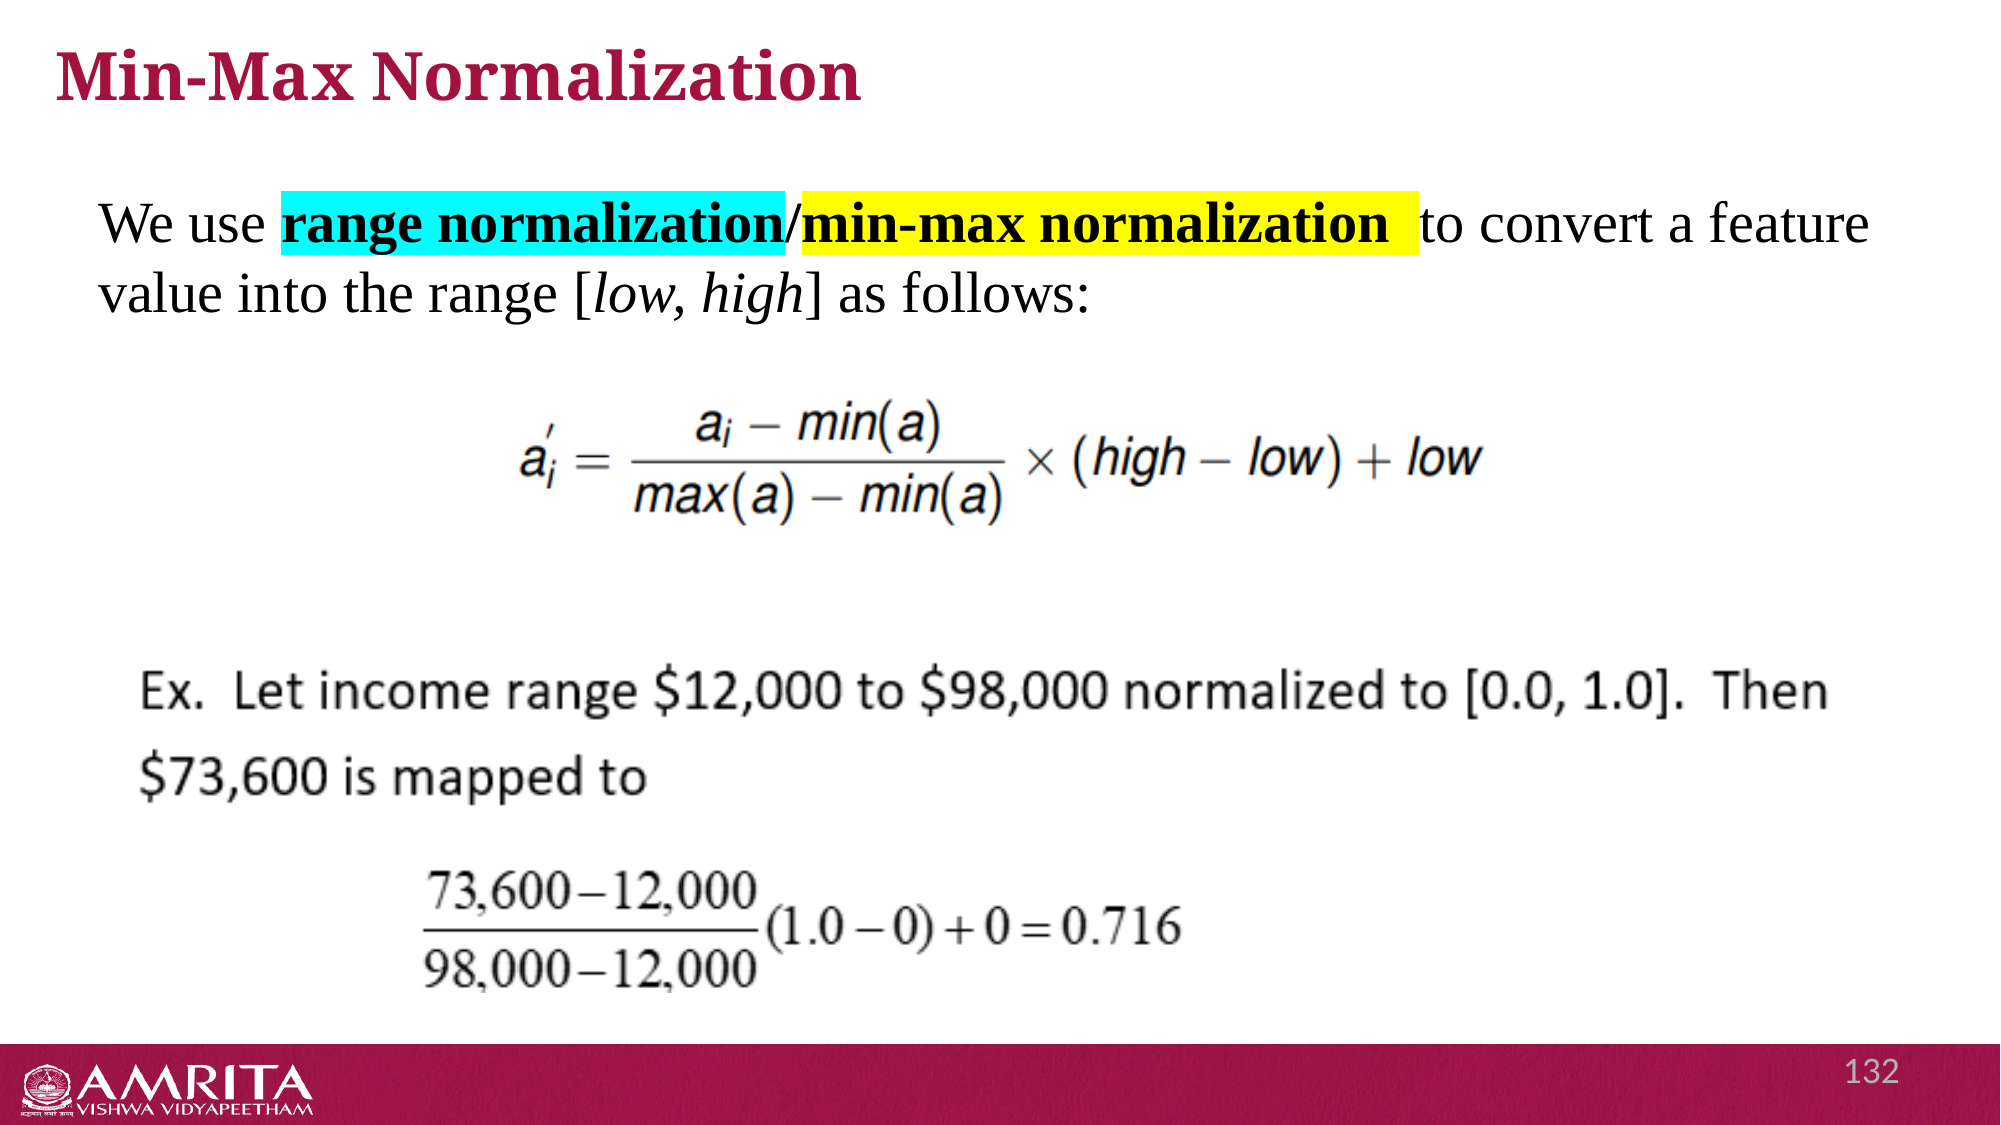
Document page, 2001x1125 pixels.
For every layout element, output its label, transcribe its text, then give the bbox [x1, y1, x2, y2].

title Min-Max Normalization [55, 33, 1021, 196]
slide_number 132 [1440, 1046, 1900, 1103]
picture [0, 1044, 2000, 1125]
picture [499, 372, 1528, 563]
picture [84, 649, 1888, 993]
list We use range normalization/min-max normalization to convert a feature value into the range [low, high] as follows: [98, 184, 1888, 462]
